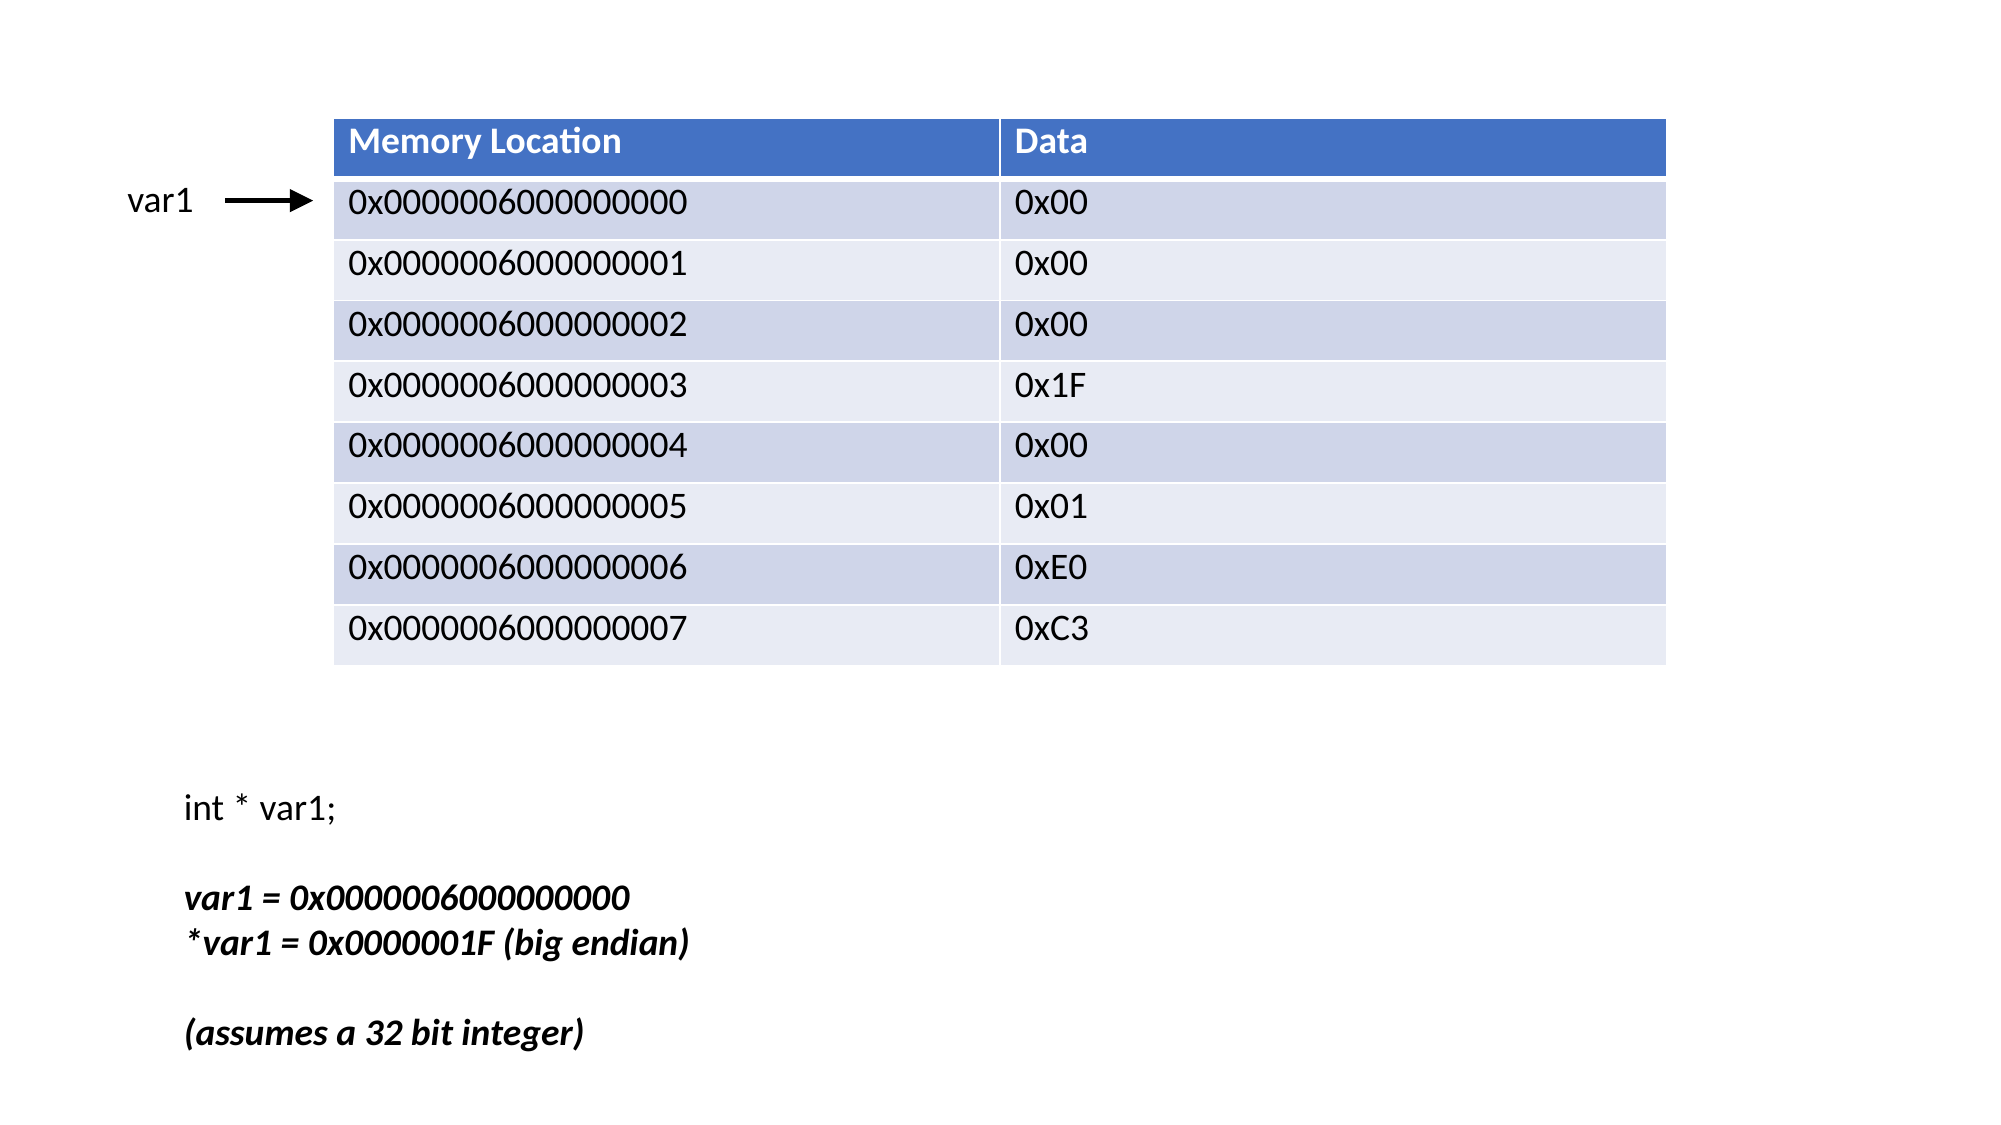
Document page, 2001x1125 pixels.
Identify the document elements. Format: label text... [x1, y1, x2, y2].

table_cell 0x0000006000000004 [334, 423, 999, 482]
table_cell 0x0000006000000003 [334, 362, 999, 421]
table_cell 0x0000006000000000 [334, 182, 999, 239]
table_header Data [1001, 119, 1666, 176]
table_cell 0x00 [1001, 241, 1666, 300]
table_cell 0x00 [1001, 182, 1666, 239]
table_cell 0x0000006000000007 [334, 606, 999, 665]
table_cell 0x00 [1001, 301, 1666, 360]
table_cell 0x0000006000000006 [334, 545, 999, 604]
table_cell 0x0000006000000005 [334, 484, 999, 543]
table_cell 0x0000006000000002 [334, 301, 999, 360]
table_cell 0x0000006000000001 [334, 241, 999, 300]
table_cell 0x1F [1001, 362, 1666, 421]
table_cell 0x01 [1001, 484, 1666, 543]
table_cell 0xC3 [1001, 606, 1666, 665]
table_cell 0x00 [1001, 423, 1666, 482]
text_box int * var1; var1 = 0x0000006000000000 *var1 = 0x0000001F (big endian) (assumes a 32 bit integer) [169, 775, 706, 1061]
table_header Memory Location [334, 119, 999, 176]
text_box var1 [112, 167, 209, 228]
table_cell 0xE0 [1001, 545, 1666, 604]
